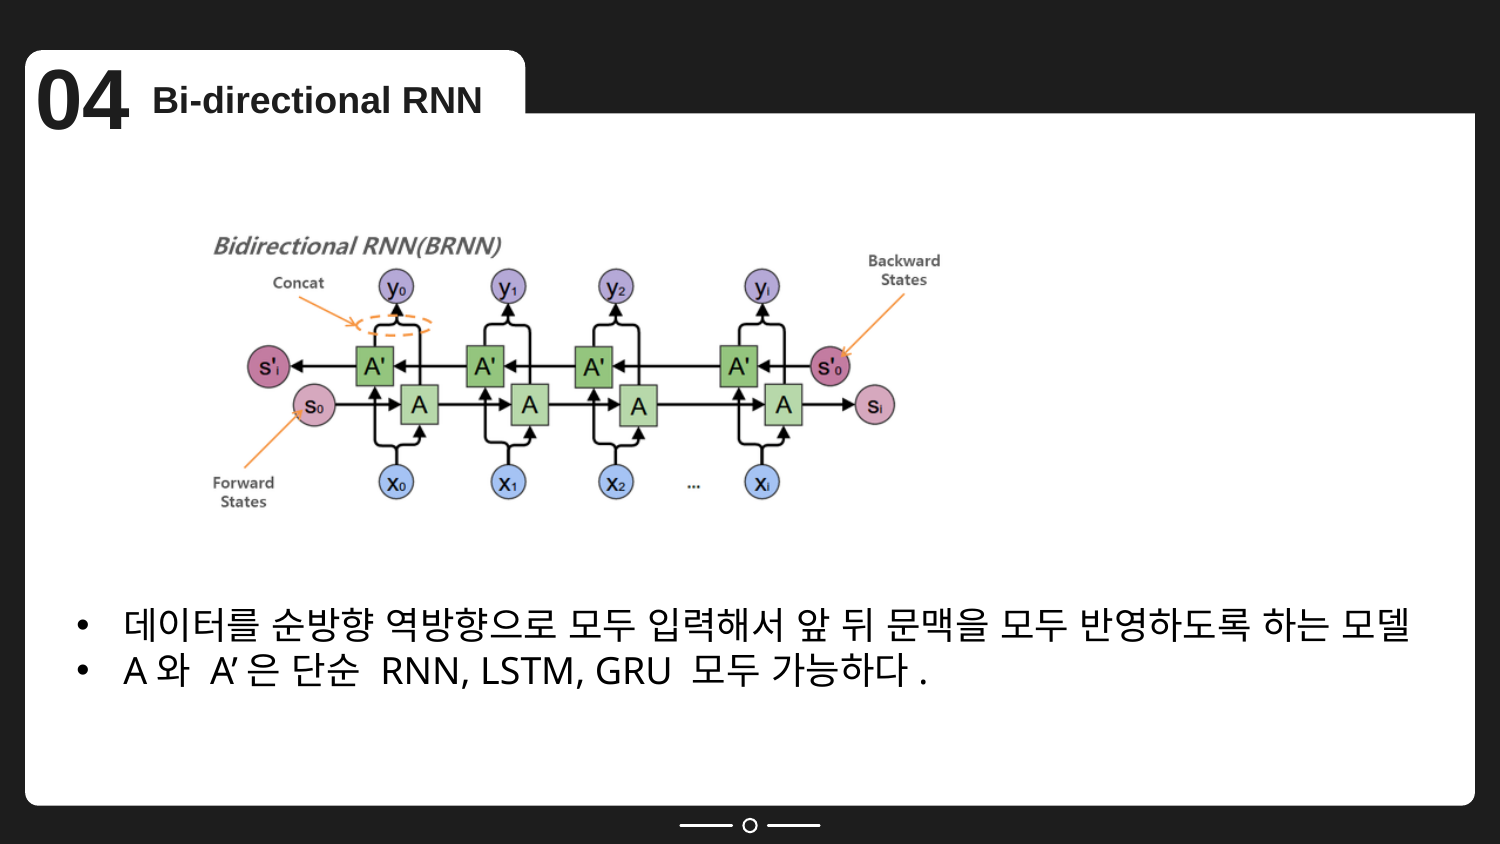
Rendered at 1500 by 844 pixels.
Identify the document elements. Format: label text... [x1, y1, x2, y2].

picture [123, 197, 975, 531]
text_box Bi-directional RNN [143, 70, 519, 127]
text_box 04 [23, 38, 143, 152]
text_box 데이터를 순방향 역방향으로 모두 입력해서 앞 뒤 문맥을 모두 반영하도록 하는 모델 A와 A’은 단순 RNN, LSTM, GRU 모두 가능하다. [61, 594, 1437, 709]
